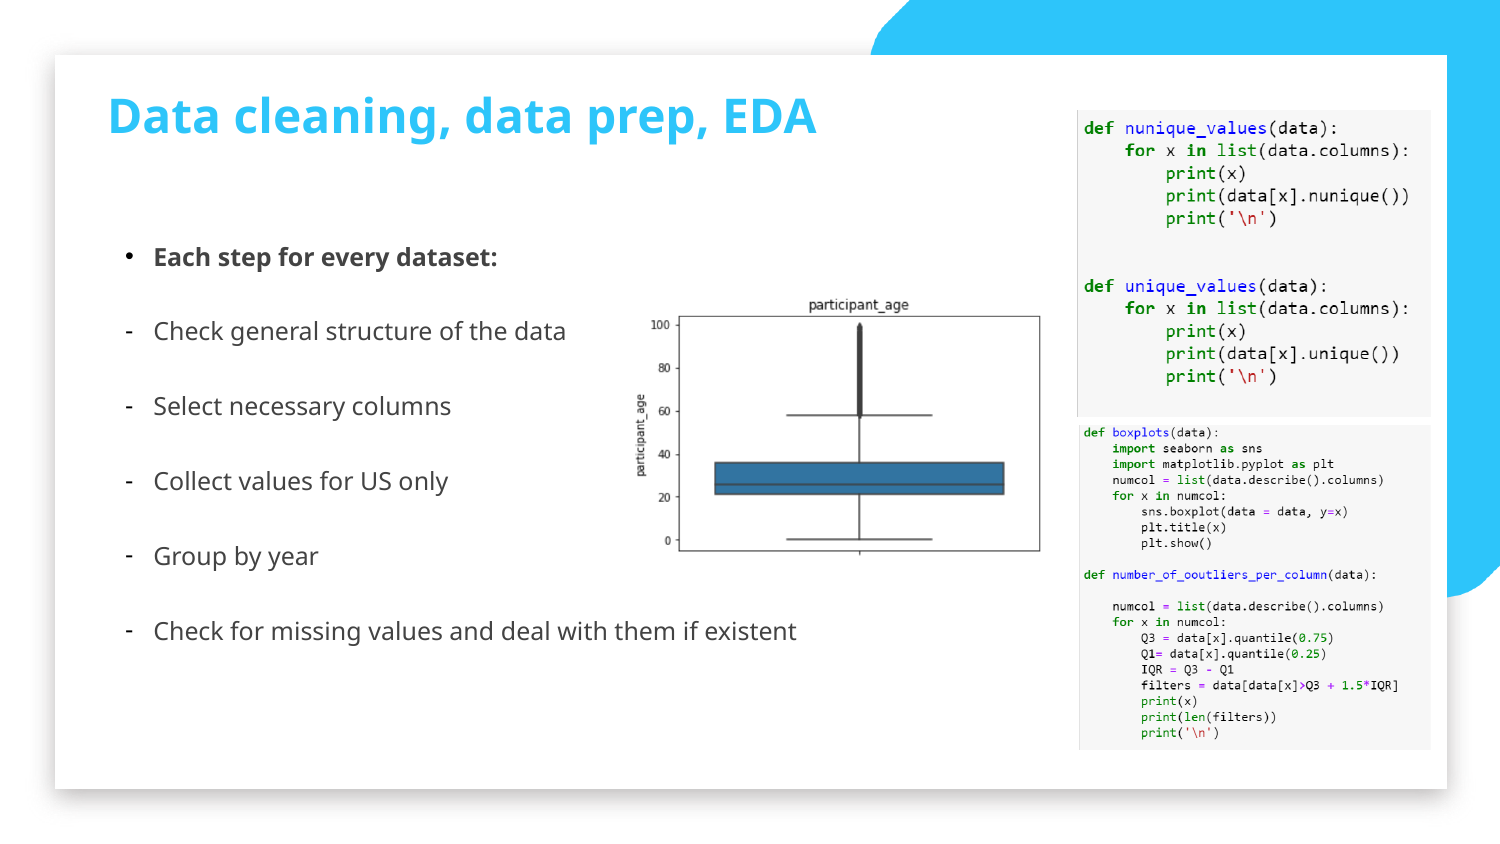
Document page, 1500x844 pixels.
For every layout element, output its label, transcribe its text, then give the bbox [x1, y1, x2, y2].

picture [0, 0, 1500, 844]
text_box Data cleaning, data prep, EDA [92, 70, 893, 152]
text_box Each step for every dataset: Check general structure of the data Select necessary columns Collect values for US only Group by year Check for missing values and deal with them if existent [110, 152, 875, 701]
